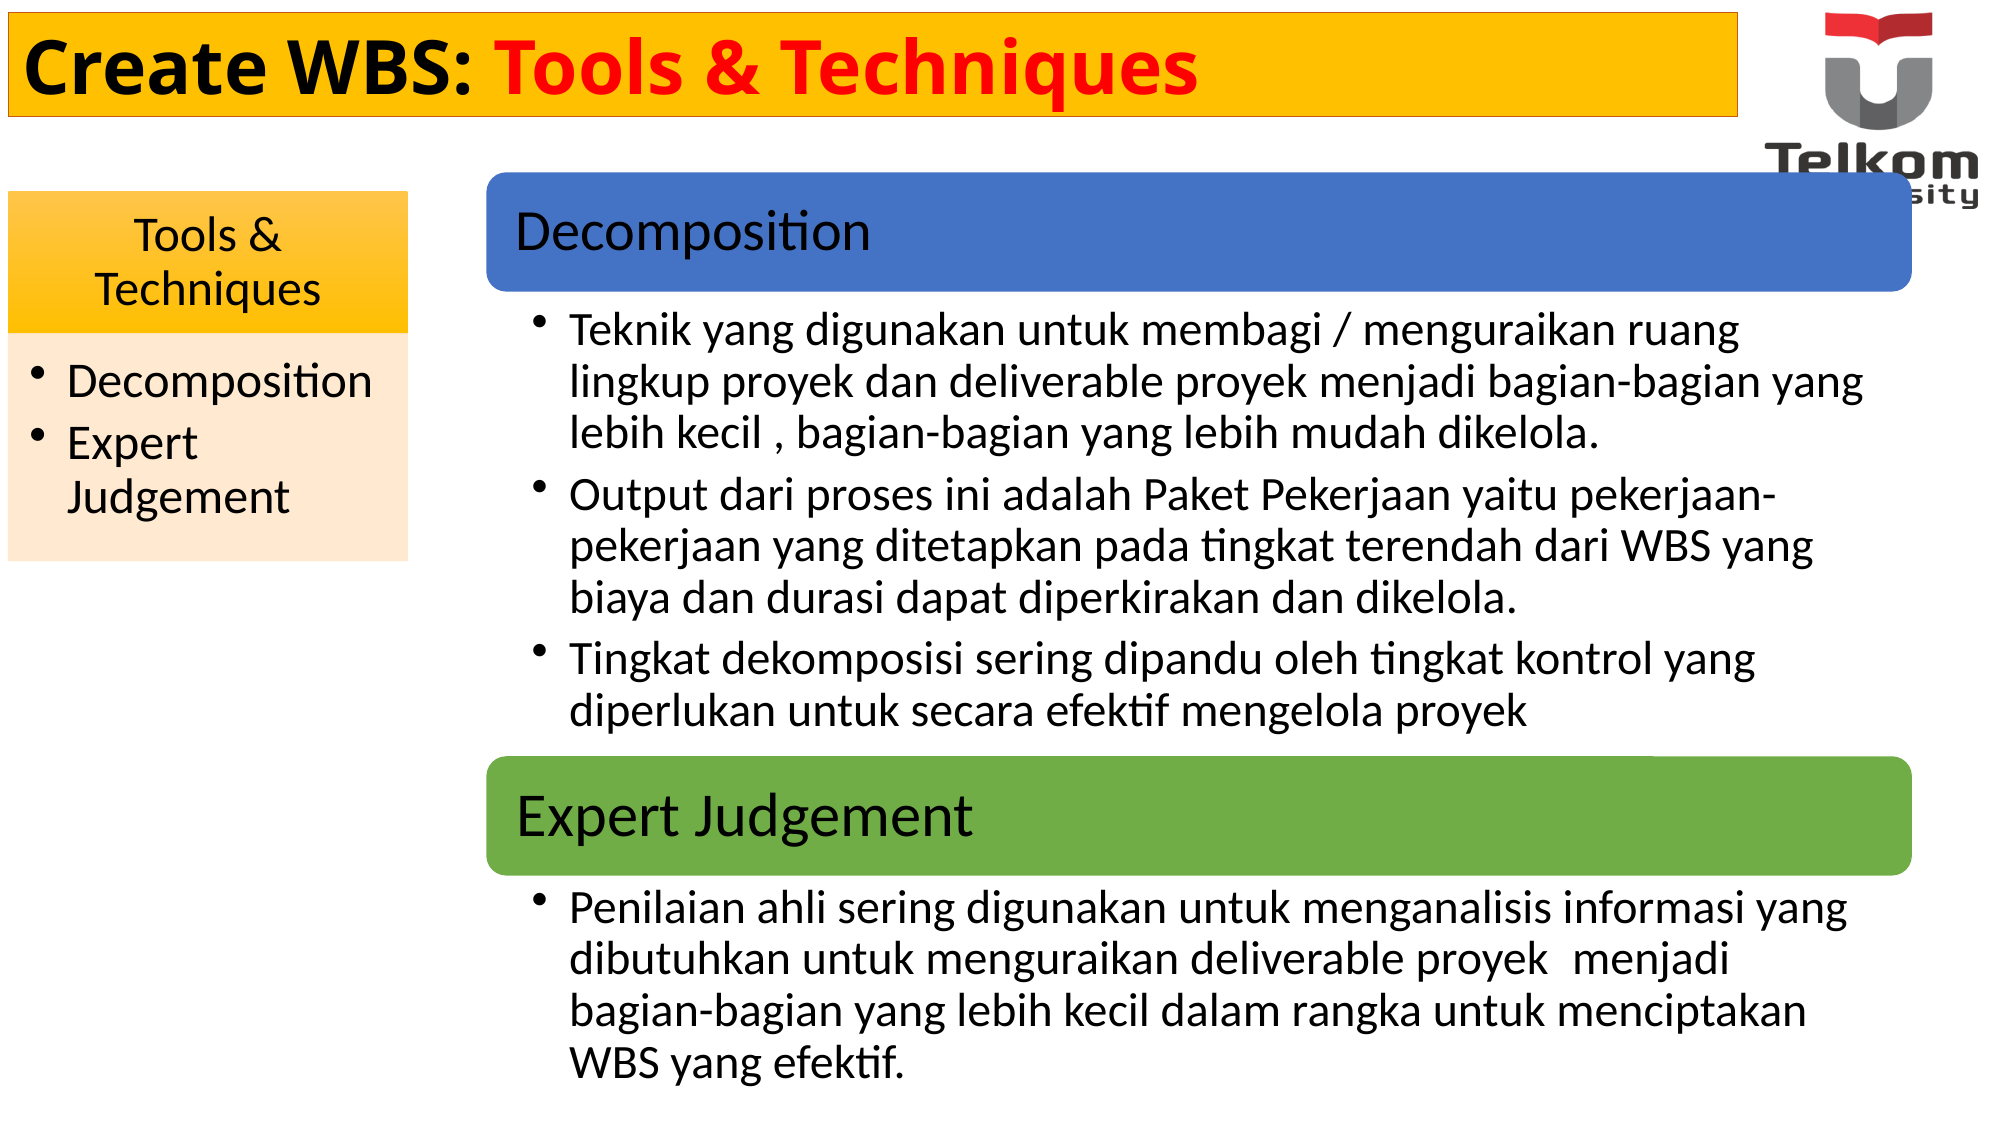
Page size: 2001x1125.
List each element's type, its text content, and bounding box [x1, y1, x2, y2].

picture [1764, 12, 1978, 209]
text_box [486, 172, 1912, 1106]
text_box Create WBS: Tools & Techniques [8, 12, 1738, 117]
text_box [8, 140, 408, 612]
